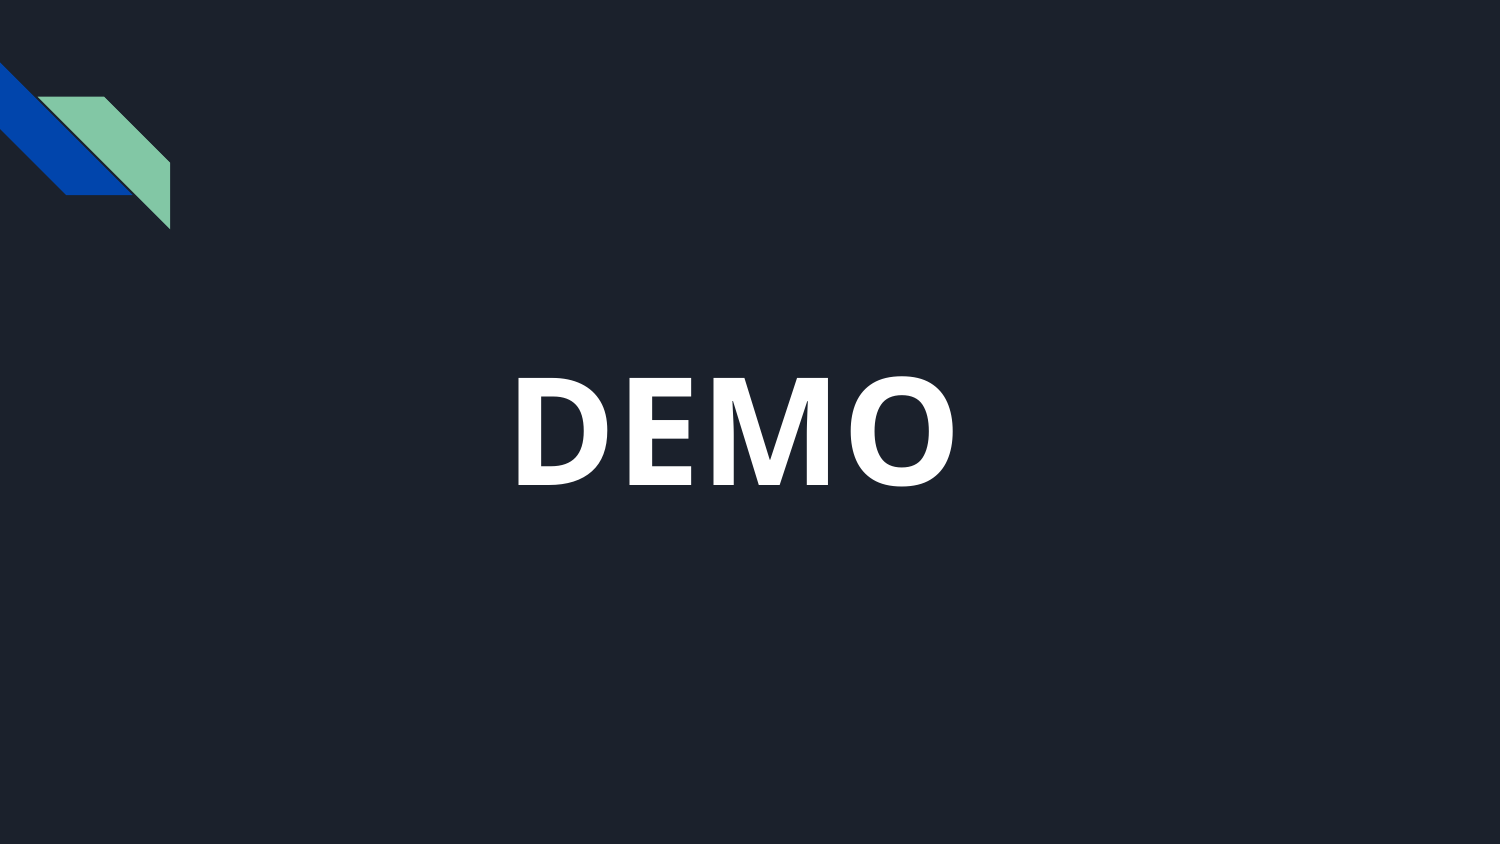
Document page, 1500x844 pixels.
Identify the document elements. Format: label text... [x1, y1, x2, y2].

title DEMO [490, 320, 1194, 655]
